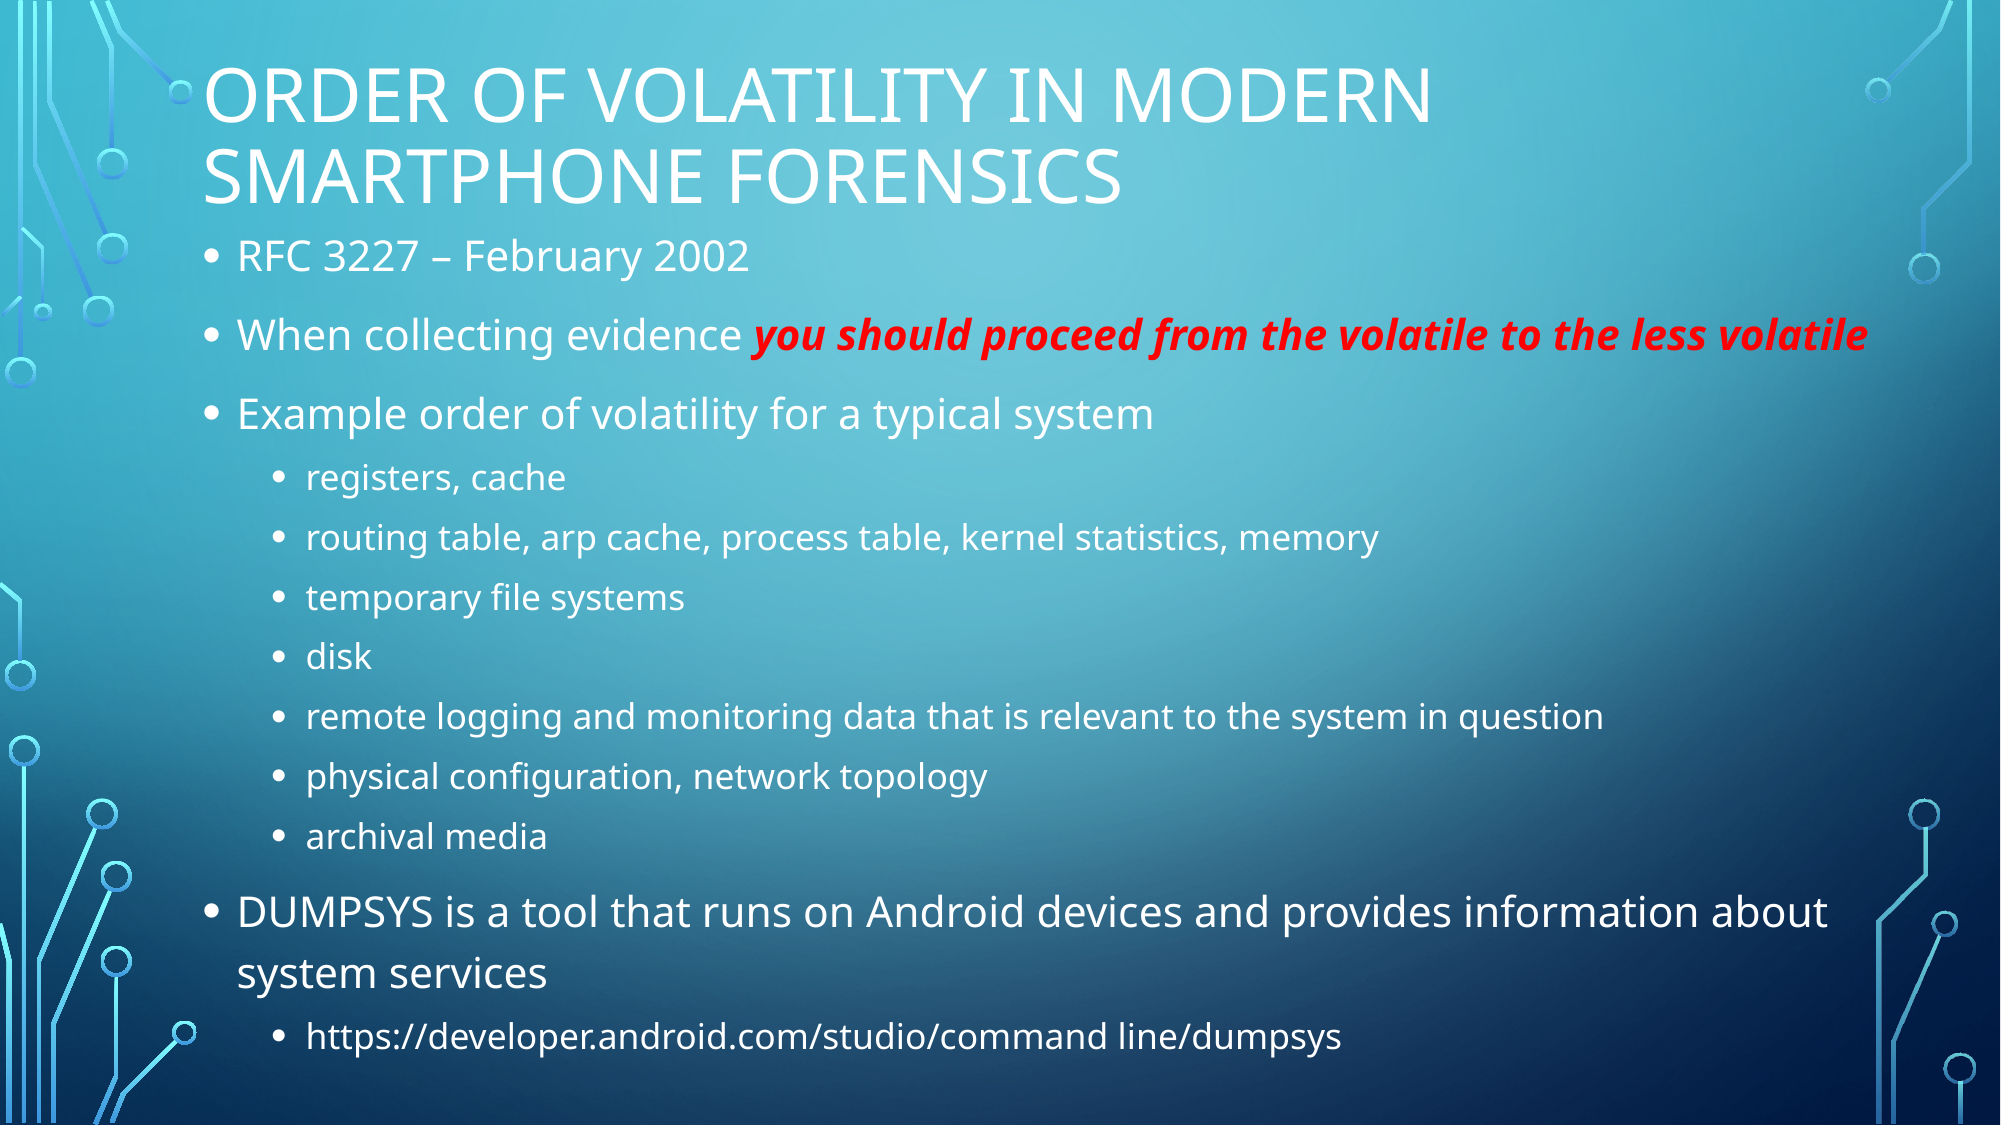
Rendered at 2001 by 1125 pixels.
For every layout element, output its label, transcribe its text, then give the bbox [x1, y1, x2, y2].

list RFC 3227 – February 2002 When collecting evidence you should proceed from the volatile to the less volatile Example order of volatility for a typical system registers, cache routing table, arp cache, process table, kernel statistics, memory temporary file systems disk remote logging and monitoring data that is relevant to the system in question physical configuration, network topology archival media DUMPSYS is a tool that runs on Android devices and provides information about system services https://developer.android.com/studio/command line/dumpsys [187, 211, 1929, 1081]
title Order of Volatility in Modern Smartphone Forensics [187, 17, 1813, 211]
